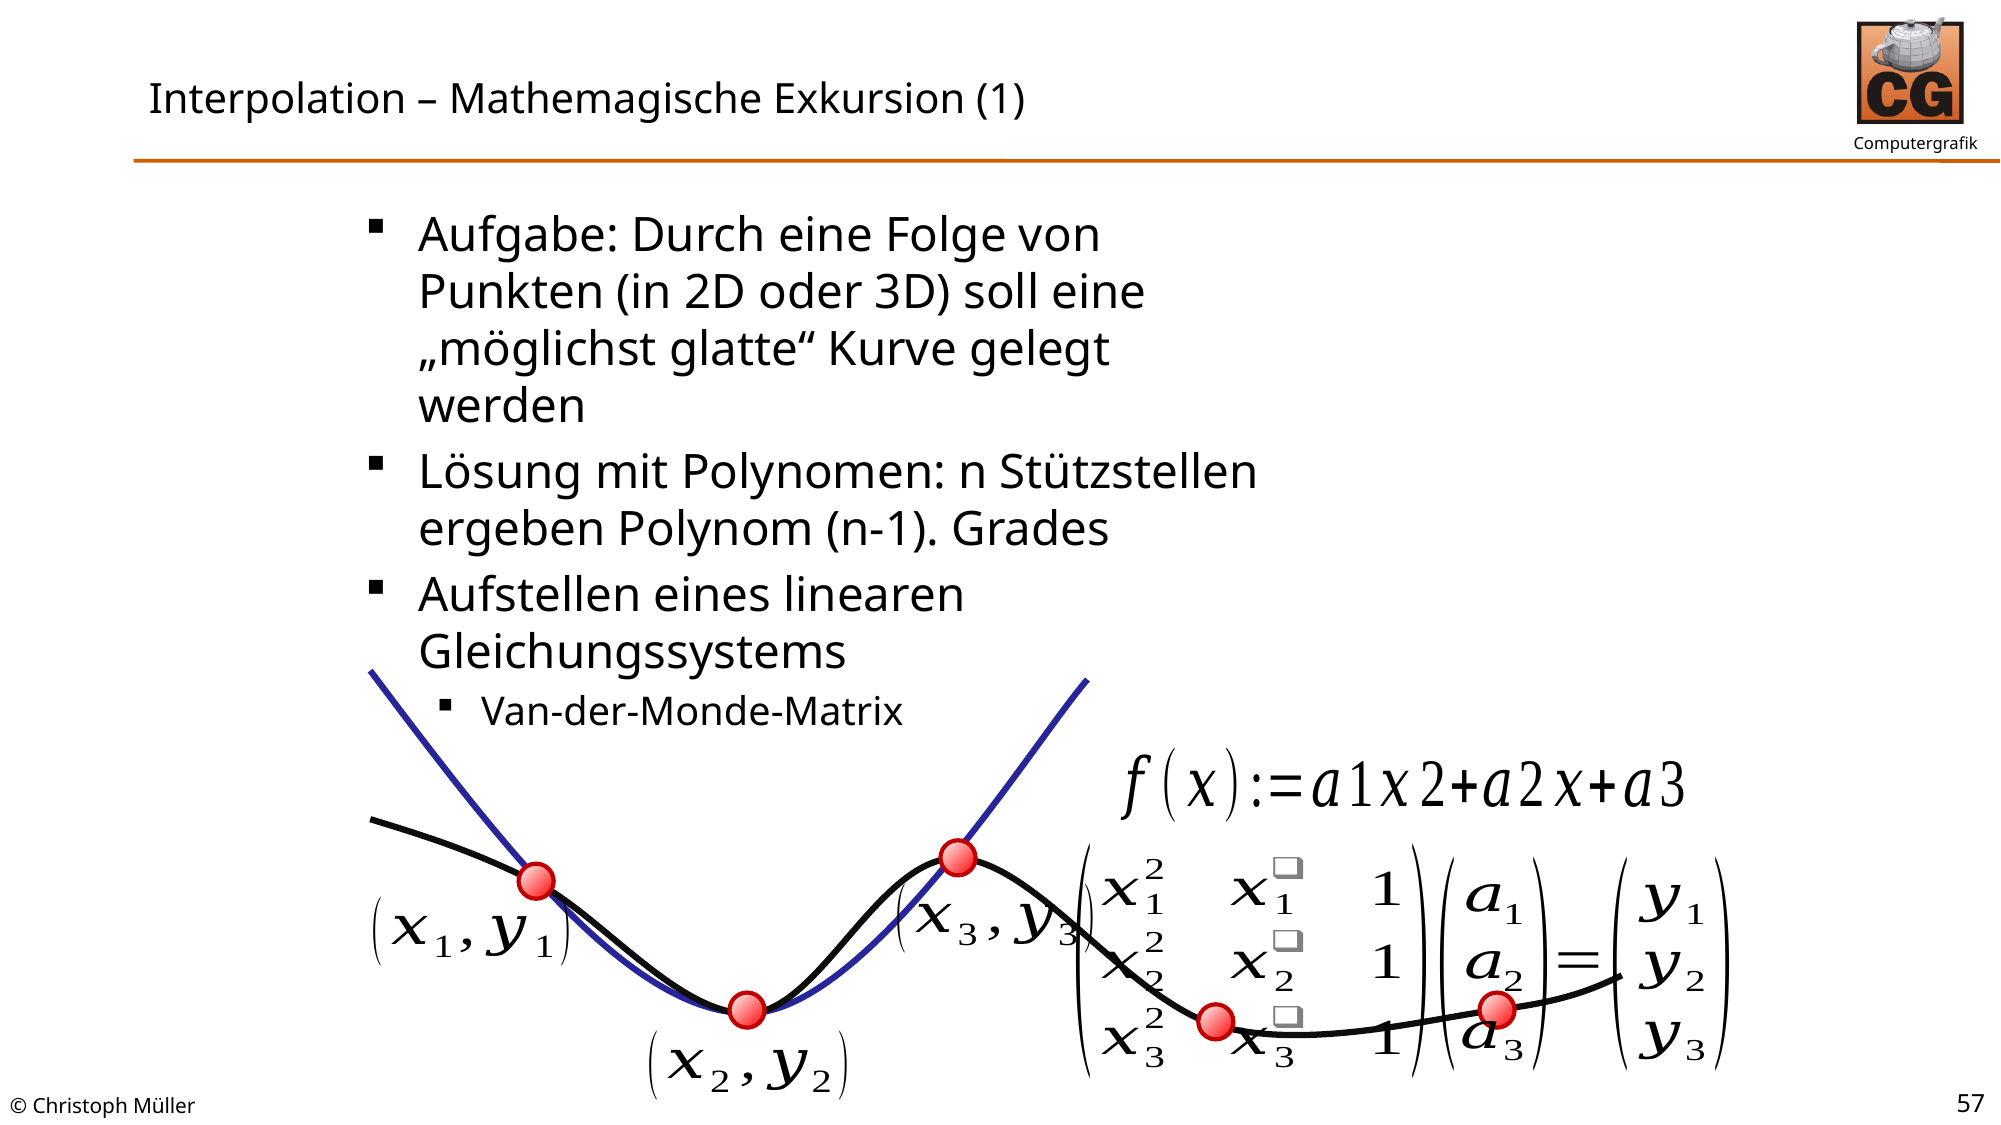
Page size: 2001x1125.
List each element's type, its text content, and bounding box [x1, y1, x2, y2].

text_box [516, 861, 556, 901]
text_box [1053, 904, 1078, 928]
text_box [549, 894, 566, 913]
text_box [1196, 1002, 1236, 1042]
text_box [938, 838, 978, 878]
text_box [1424, 950, 1442, 1023]
text_box [1546, 966, 1613, 1003]
list Aufgabe: Durch eine Folge von Punkten (in 2D oder 3D) soll eine „möglichst glatte“ Kurve gelegt werden Lösung mit Polynomen: n Stützstellen ergeben Polynom (n-1). Grades Aufstellen eines linearen Gleichungssystems Van-der-Monde-Matrix [349, 196, 1284, 799]
picture [1850, 15, 1970, 130]
text_box [1444, 953, 1543, 1019]
text_box [369, 818, 1050, 1012]
text_box [767, 886, 929, 1014]
title Interpolation – Mathemagische Exkursion (1) [133, 42, 1457, 151]
text_box [1477, 990, 1517, 1030]
text_box [1090, 909, 1422, 1036]
text_box [1080, 907, 1091, 940]
text_box [565, 903, 727, 1014]
text_box [727, 990, 767, 1030]
text_box [466, 799, 1001, 884]
